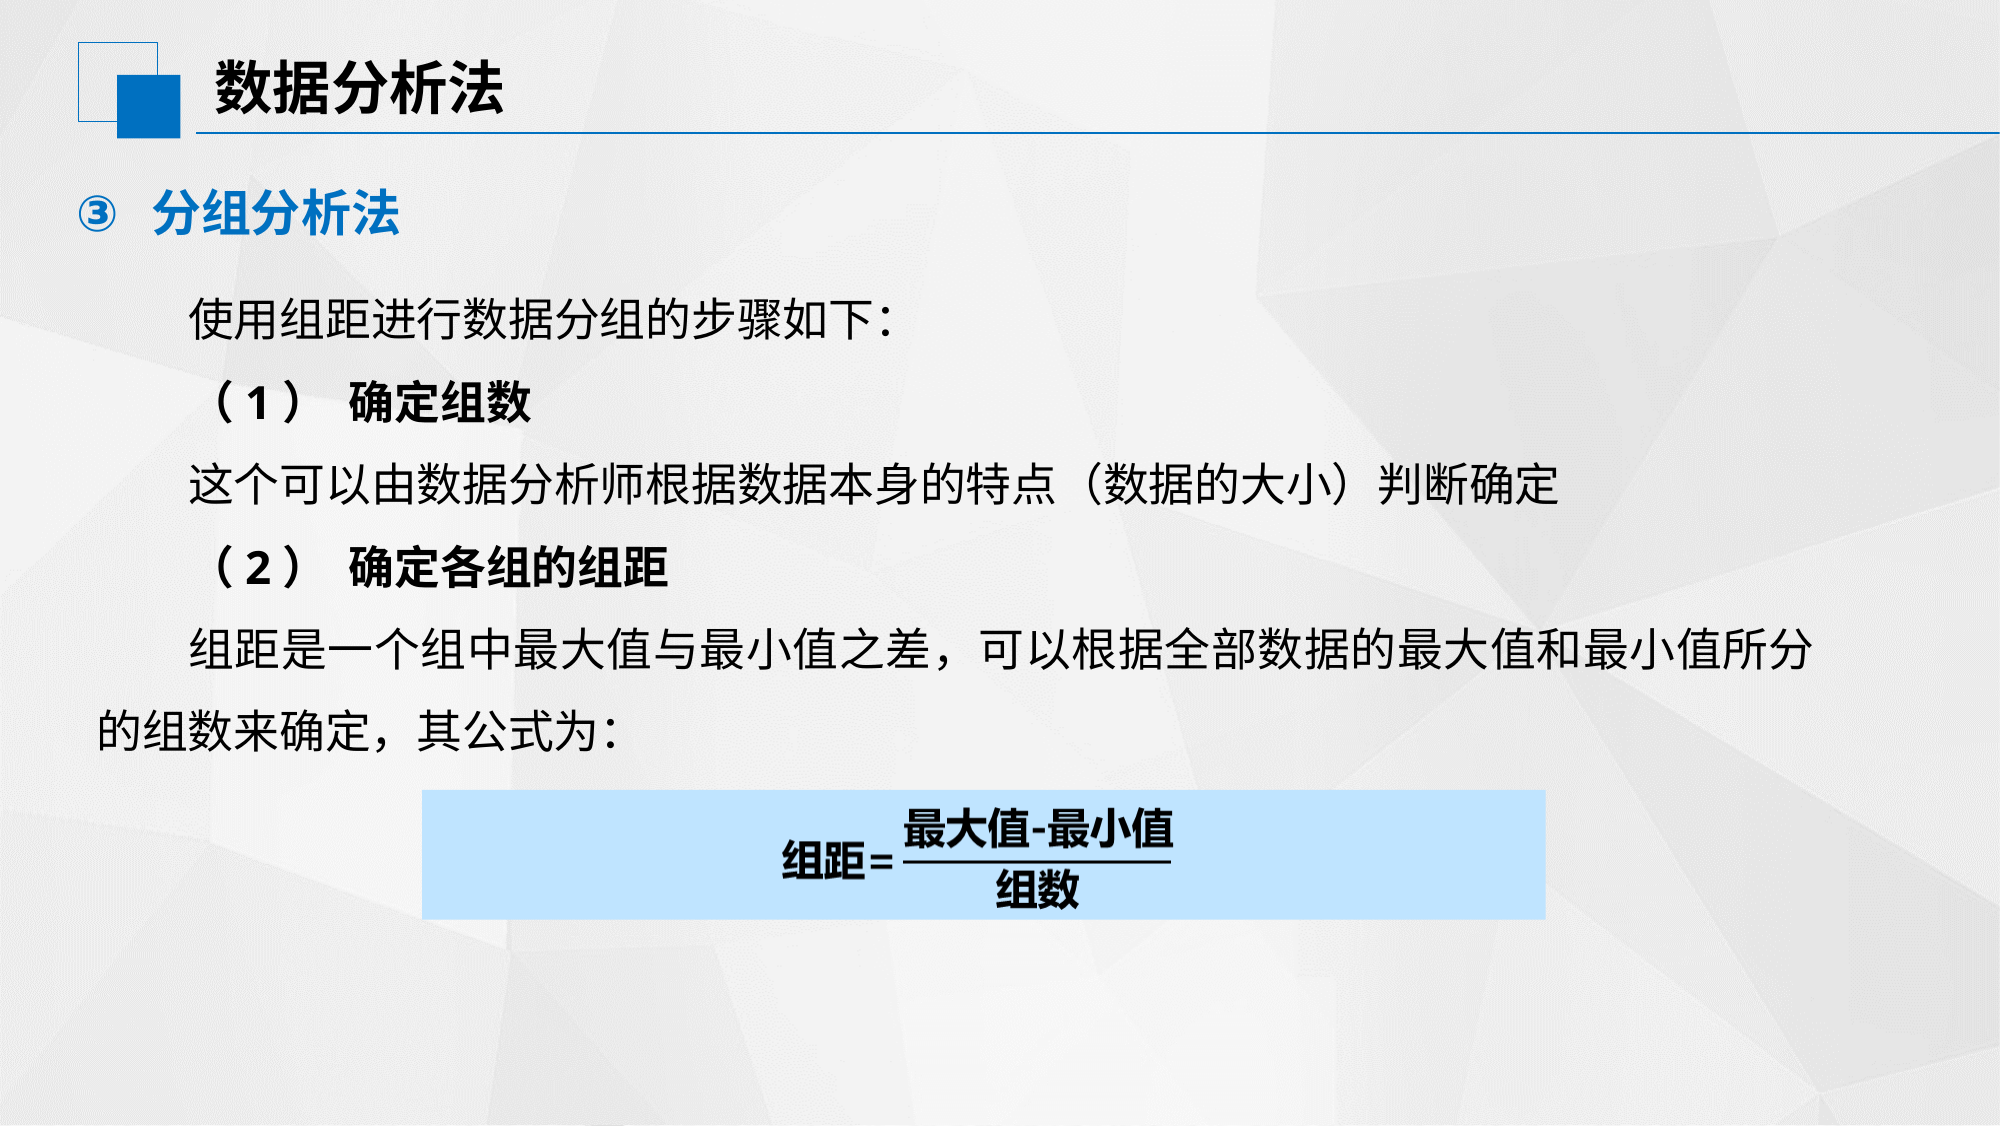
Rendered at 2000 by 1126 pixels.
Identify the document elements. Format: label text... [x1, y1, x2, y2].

picture [0, 0, 2000, 1126]
text_box 分组分析法 [61, 173, 671, 249]
title 数据分析法 [194, 42, 988, 130]
text_box 使用组距进行数据分组的步骤如下： （1） 确定组数 这个可以由数据分析师根据数据本身的特点（数据的大小）判断确定 （2） 确定各组的组距 组距是一个组中最大值与最小值之差，可以根据全部数据的最大值和最小值所分的组数来确定，其公式为： [81, 256, 1830, 766]
text_box [758, 795, 1196, 920]
text_box [422, 789, 1546, 920]
